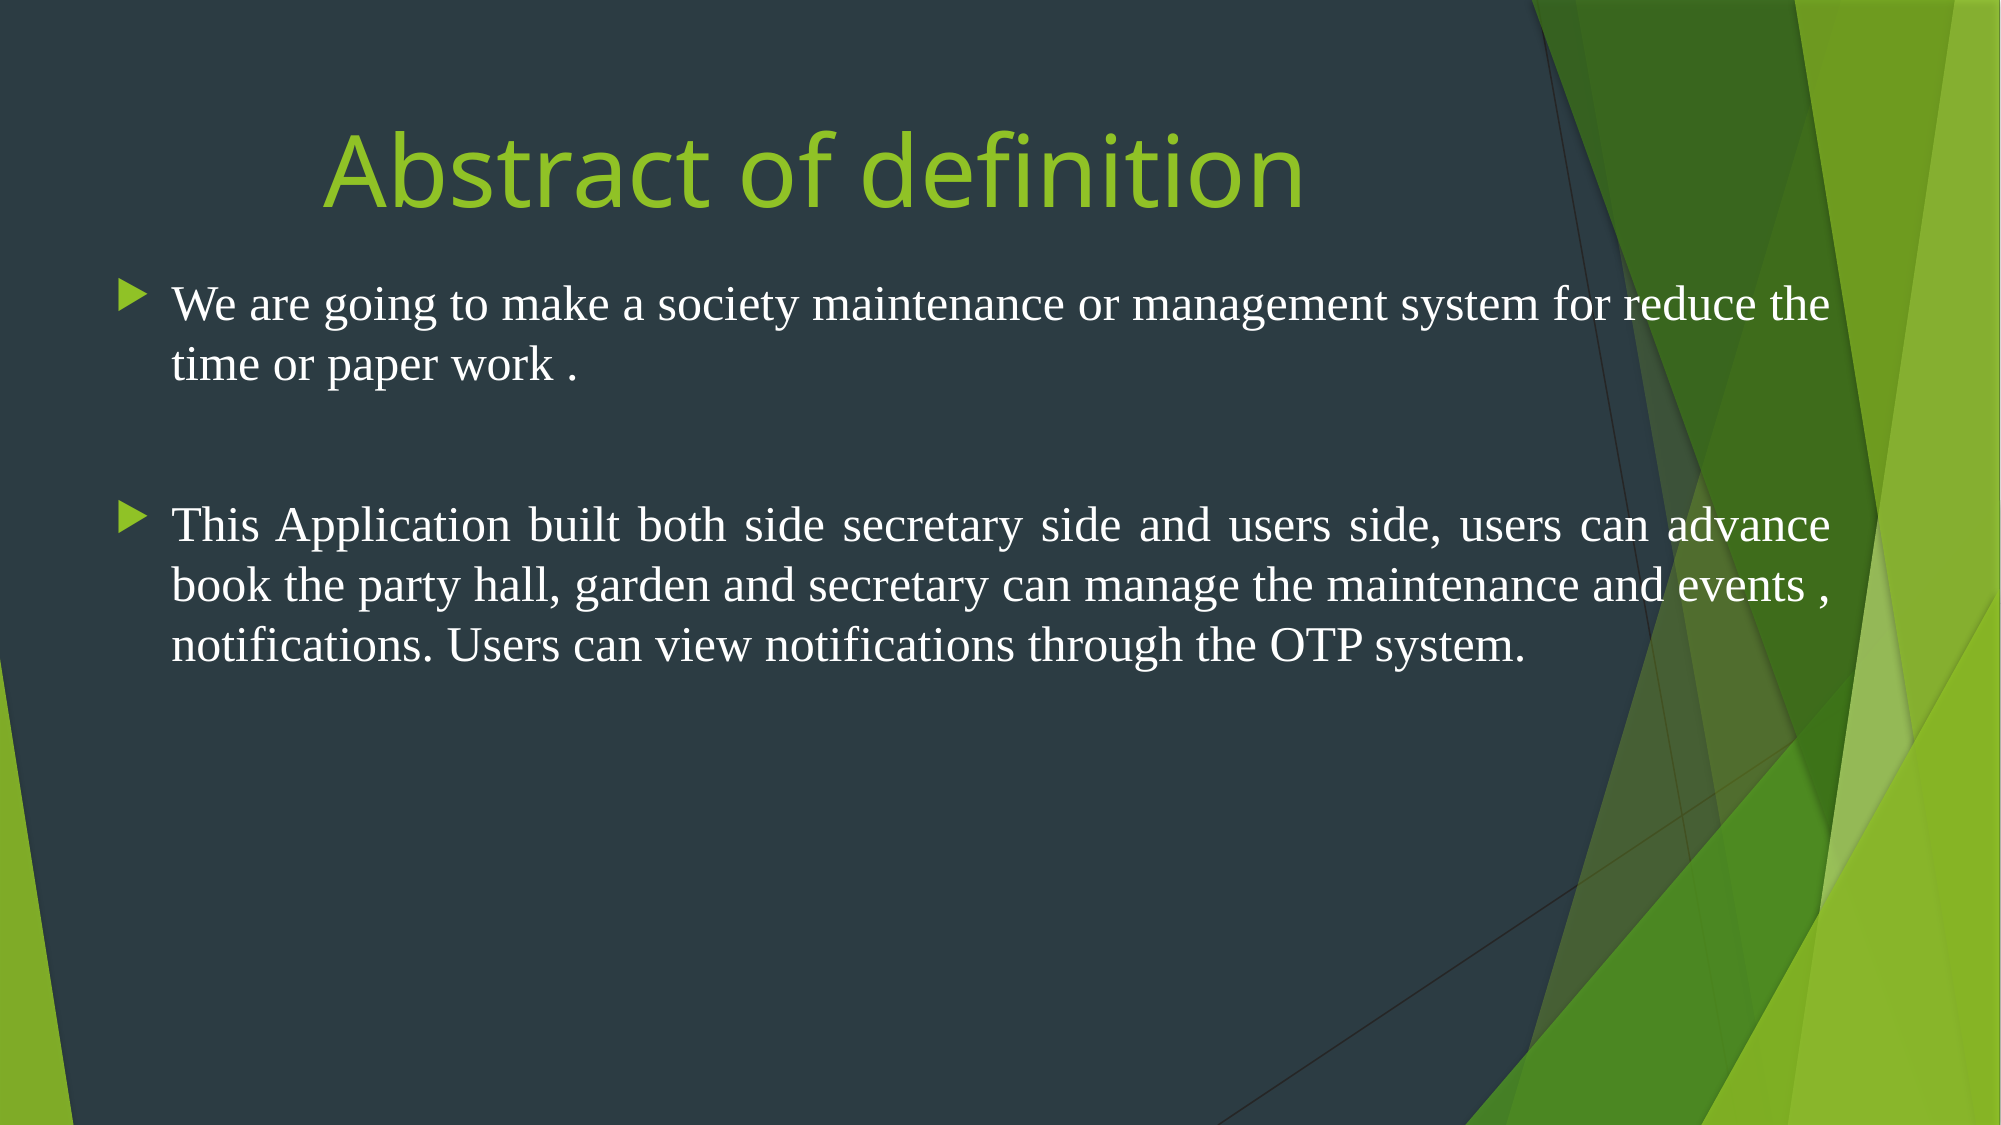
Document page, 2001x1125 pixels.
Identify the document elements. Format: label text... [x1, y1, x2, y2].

title Abstract of definition [111, 99, 1522, 262]
list We are going to make a society maintenance or management system for reduce the time or paper work . This Application built both side secretary side and users side, users can advance book the party hall, garden and secretary can manage the maintenance and events , notifications. Users can view notifications through the OTP system. [99, 262, 1848, 728]
